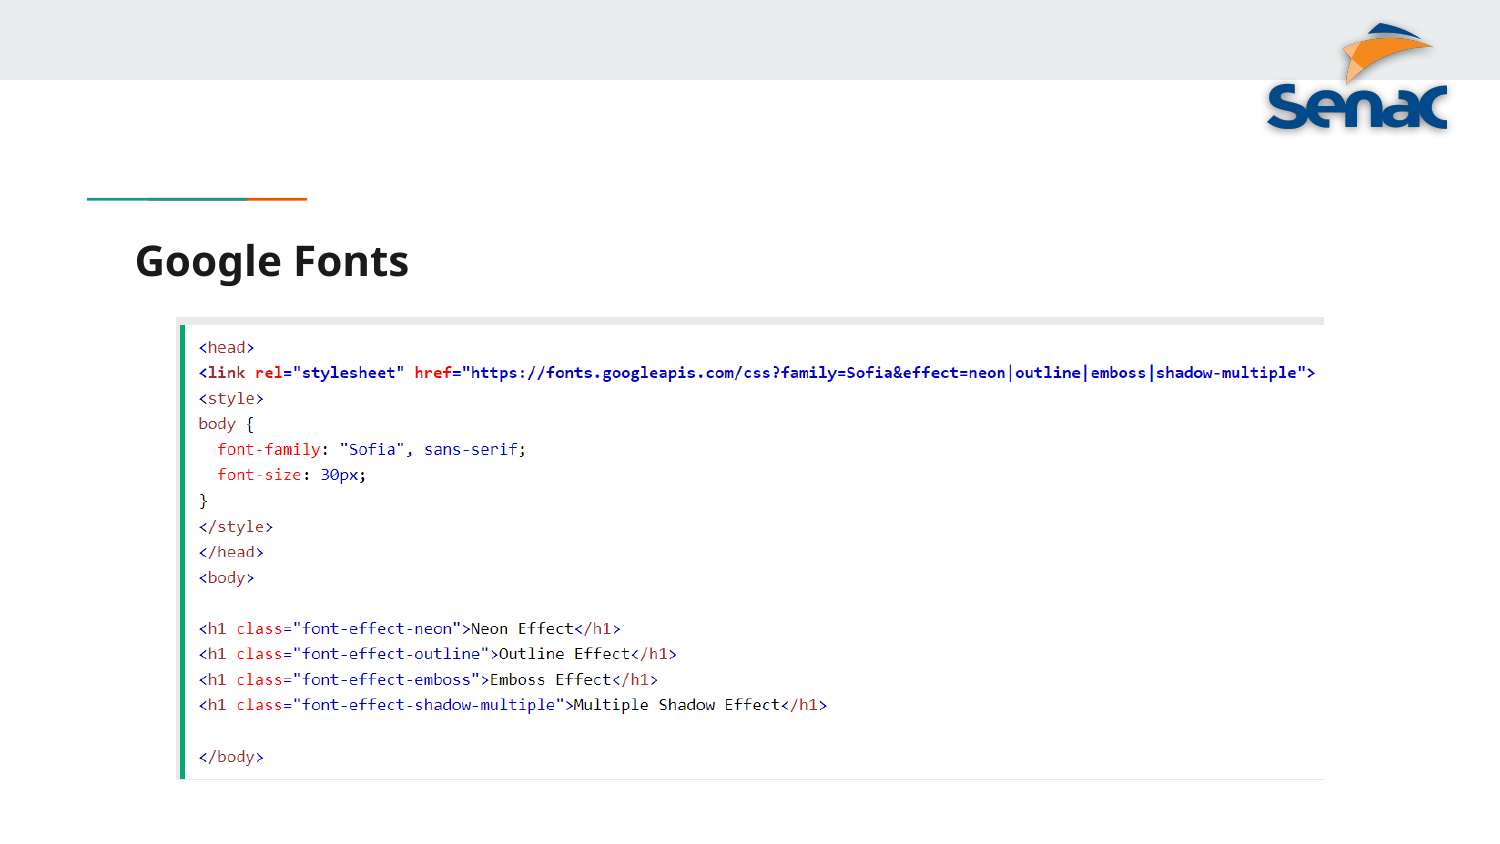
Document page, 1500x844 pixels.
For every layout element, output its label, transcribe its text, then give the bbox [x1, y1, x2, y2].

title Google Fonts [119, 216, 1381, 305]
picture [1266, 22, 1448, 129]
picture [175, 317, 1324, 780]
